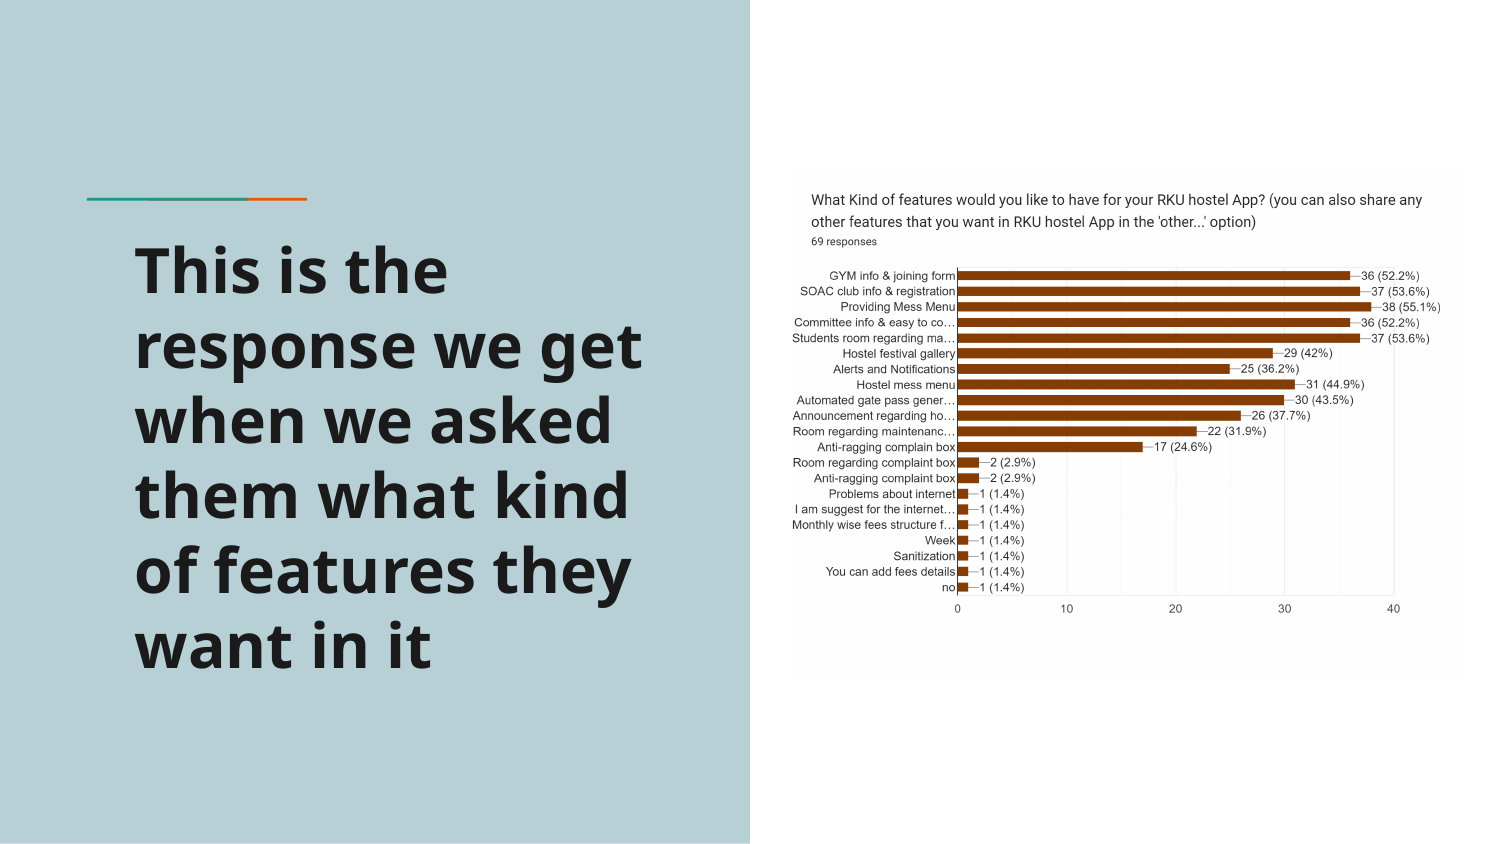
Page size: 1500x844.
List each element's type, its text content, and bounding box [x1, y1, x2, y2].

picture [789, 168, 1461, 675]
title This is the response we get when we asked them what kind of features they want in it [119, 216, 662, 494]
